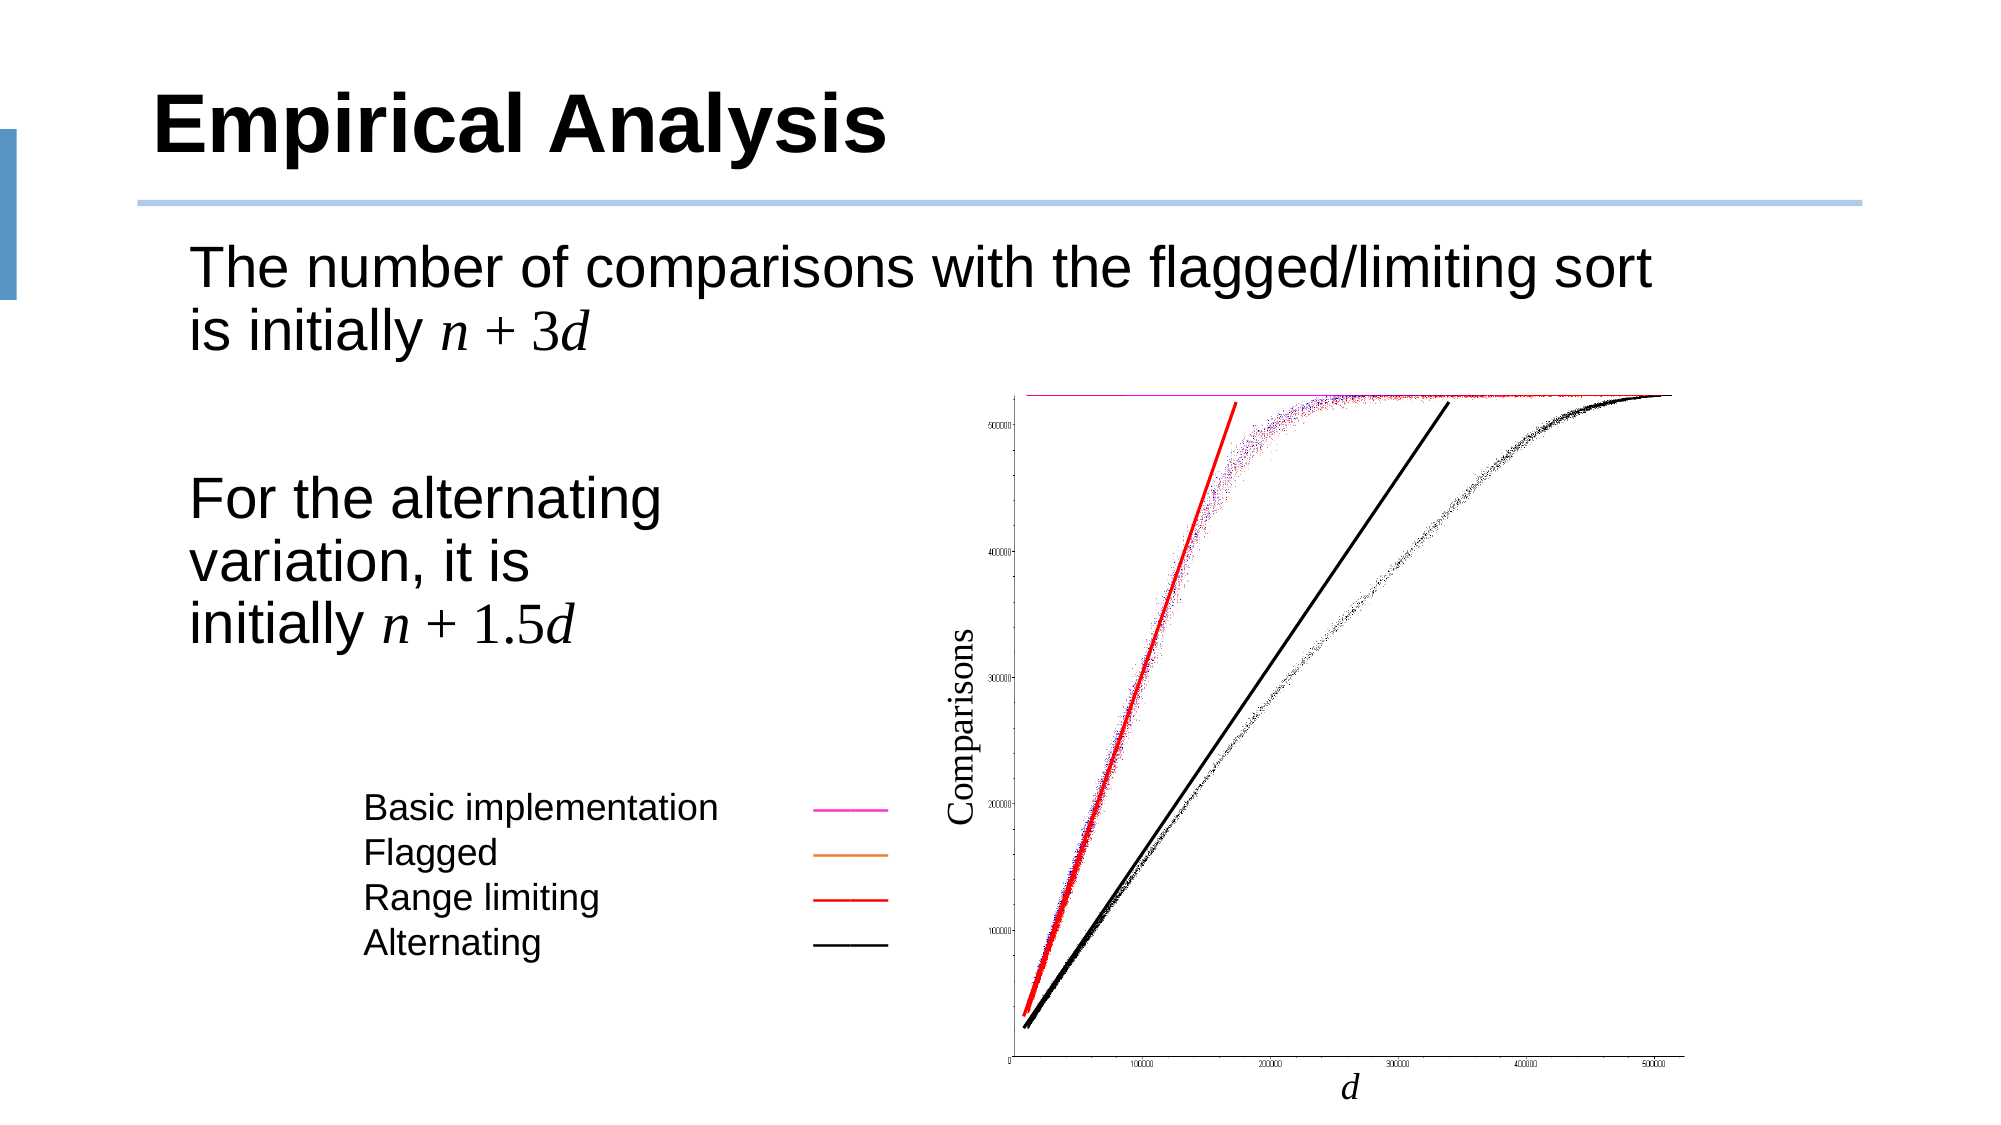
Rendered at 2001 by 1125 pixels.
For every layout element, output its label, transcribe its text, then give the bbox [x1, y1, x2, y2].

text_box d [1326, 1076, 1375, 1115]
title Empirical Analysis [137, 42, 1863, 208]
text_box Basic implementation —— Flagged —— Range limiting —— Alternating —— [348, 775, 904, 971]
picture [987, 386, 1686, 1076]
text_box Comparisons [927, 613, 987, 842]
list The number of comparisons with the flagged/limiting sort is initially n + 3d For the alternating variation, it is initially n + 1.5d [137, 229, 1863, 1014]
